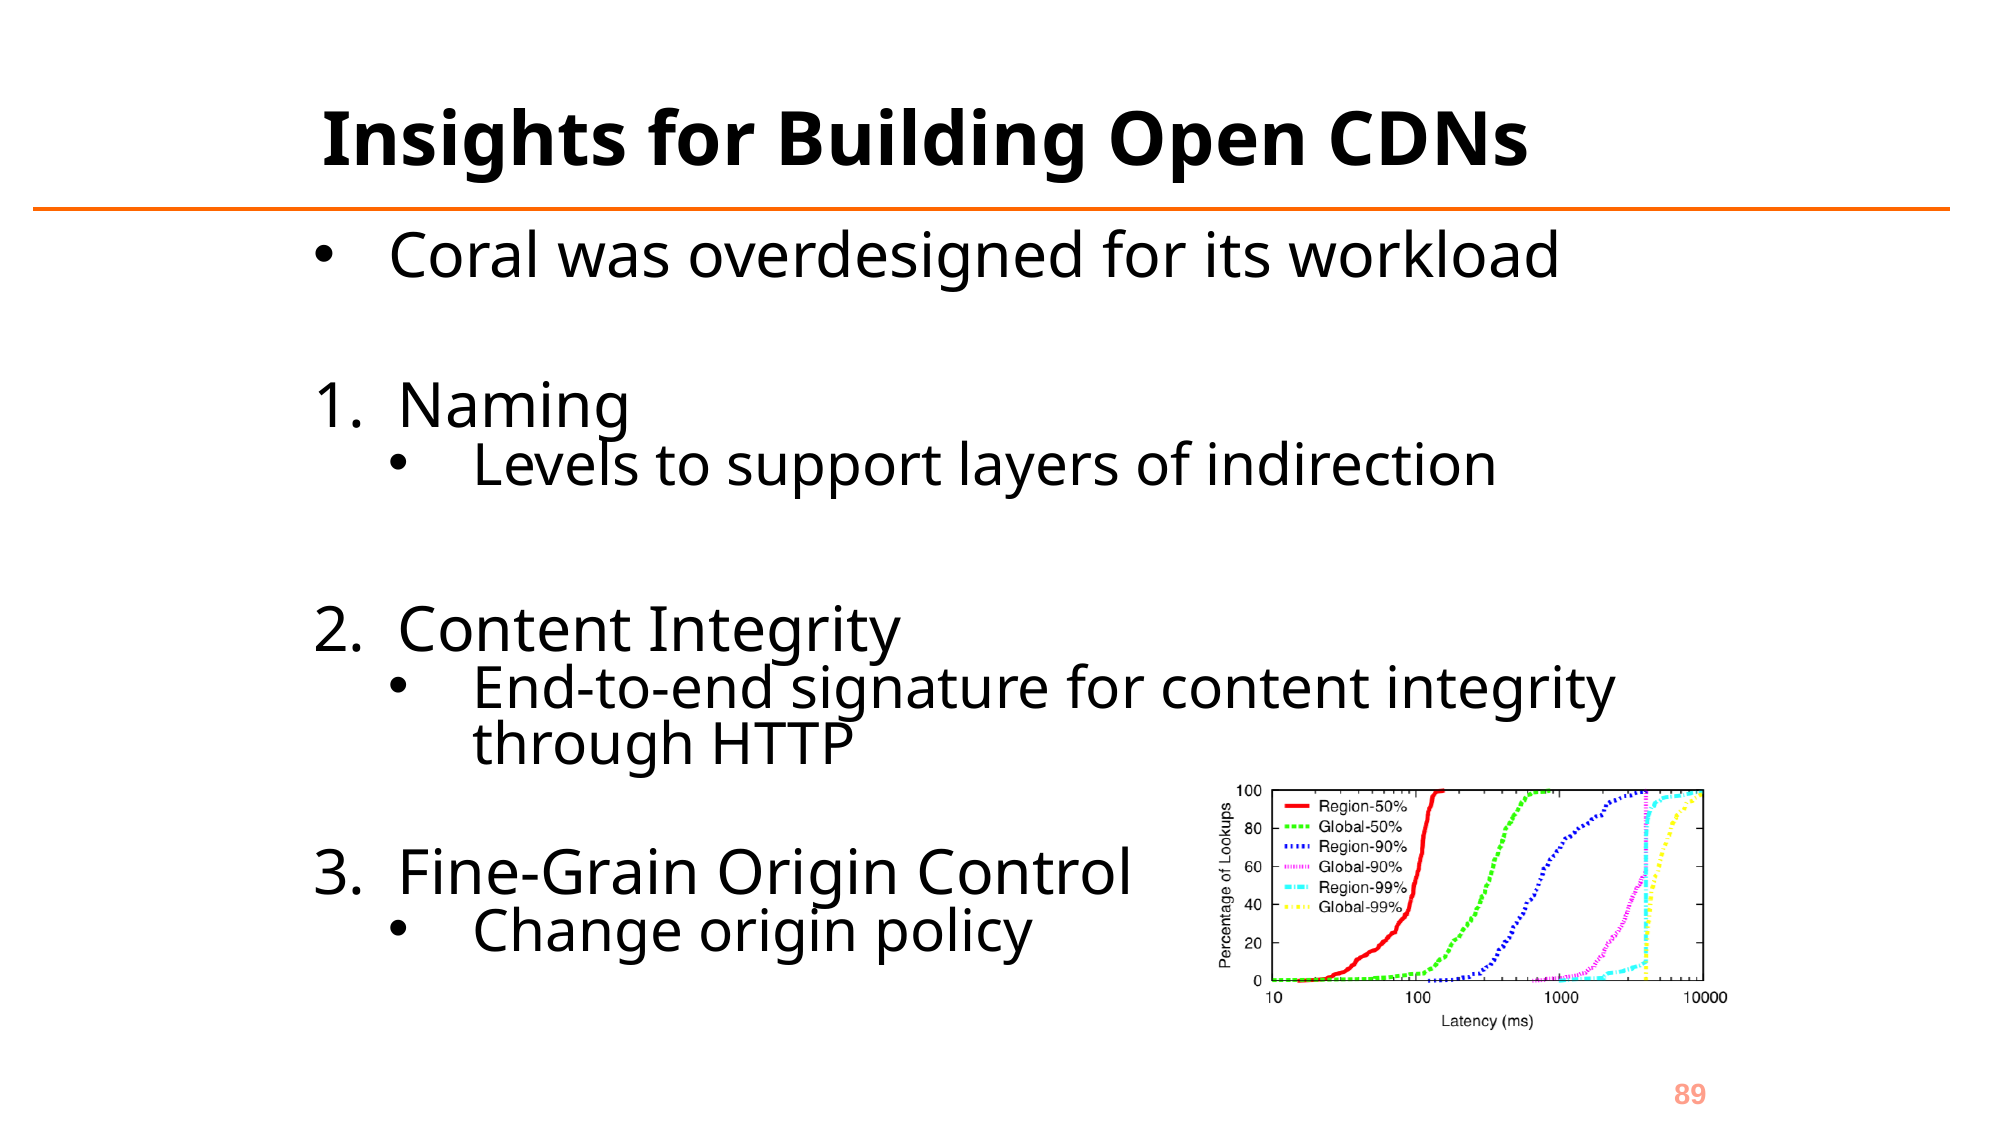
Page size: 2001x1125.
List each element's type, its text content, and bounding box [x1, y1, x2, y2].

title Insights for Building Open CDNs [307, 12, 1750, 188]
list Coral was overdesigned for its workload Naming Levels to support layers of indirection Content Integrity End-to-end signature for content integrity through HTTP Fine-Grain Origin Control Change origin policy [307, 209, 1713, 1110]
picture [1185, 766, 1750, 1035]
